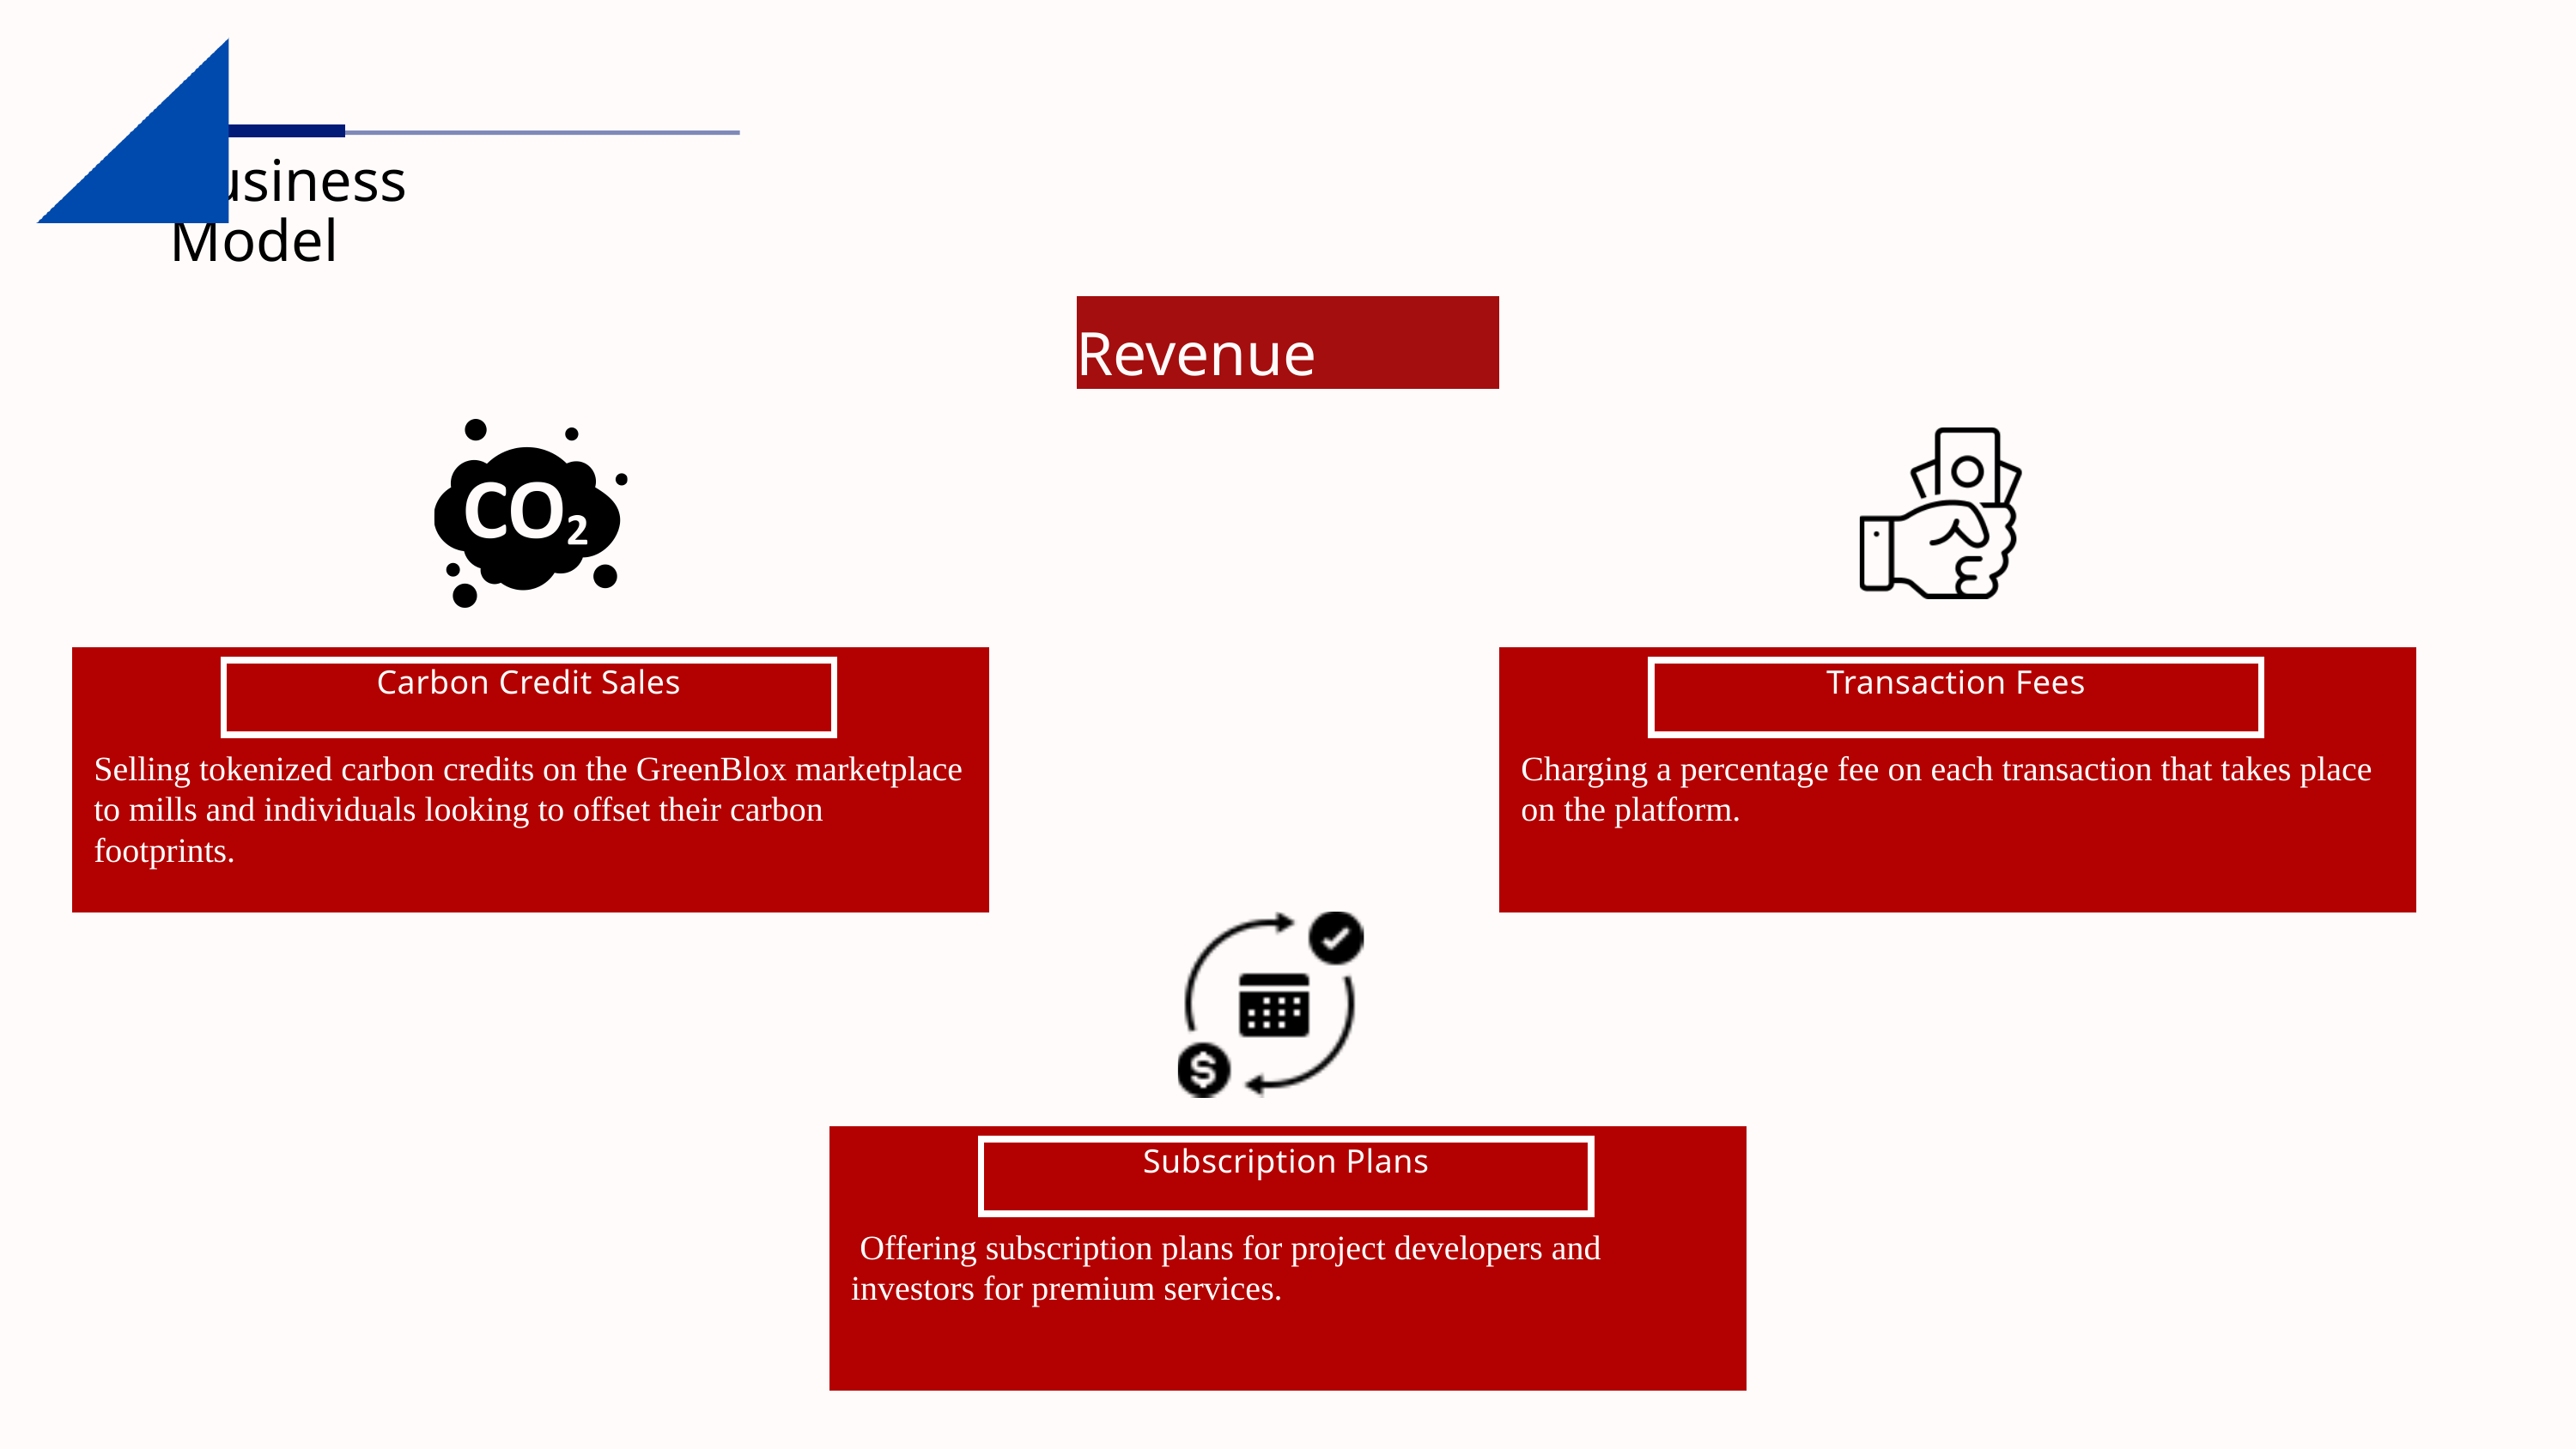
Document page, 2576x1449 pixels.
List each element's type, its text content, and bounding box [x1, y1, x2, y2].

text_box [1650, 659, 2262, 735]
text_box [1498, 646, 2417, 912]
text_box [355, 130, 743, 136]
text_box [71, 646, 990, 912]
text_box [223, 659, 835, 735]
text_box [981, 1138, 1592, 1214]
text_box [1859, 427, 2023, 599]
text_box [169, 124, 352, 137]
text_box [35, 37, 229, 223]
text_box [434, 419, 628, 608]
text_box [1177, 912, 1364, 1099]
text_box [829, 1125, 1747, 1391]
text_box Business Model [169, 152, 583, 273]
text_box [1076, 296, 1500, 389]
